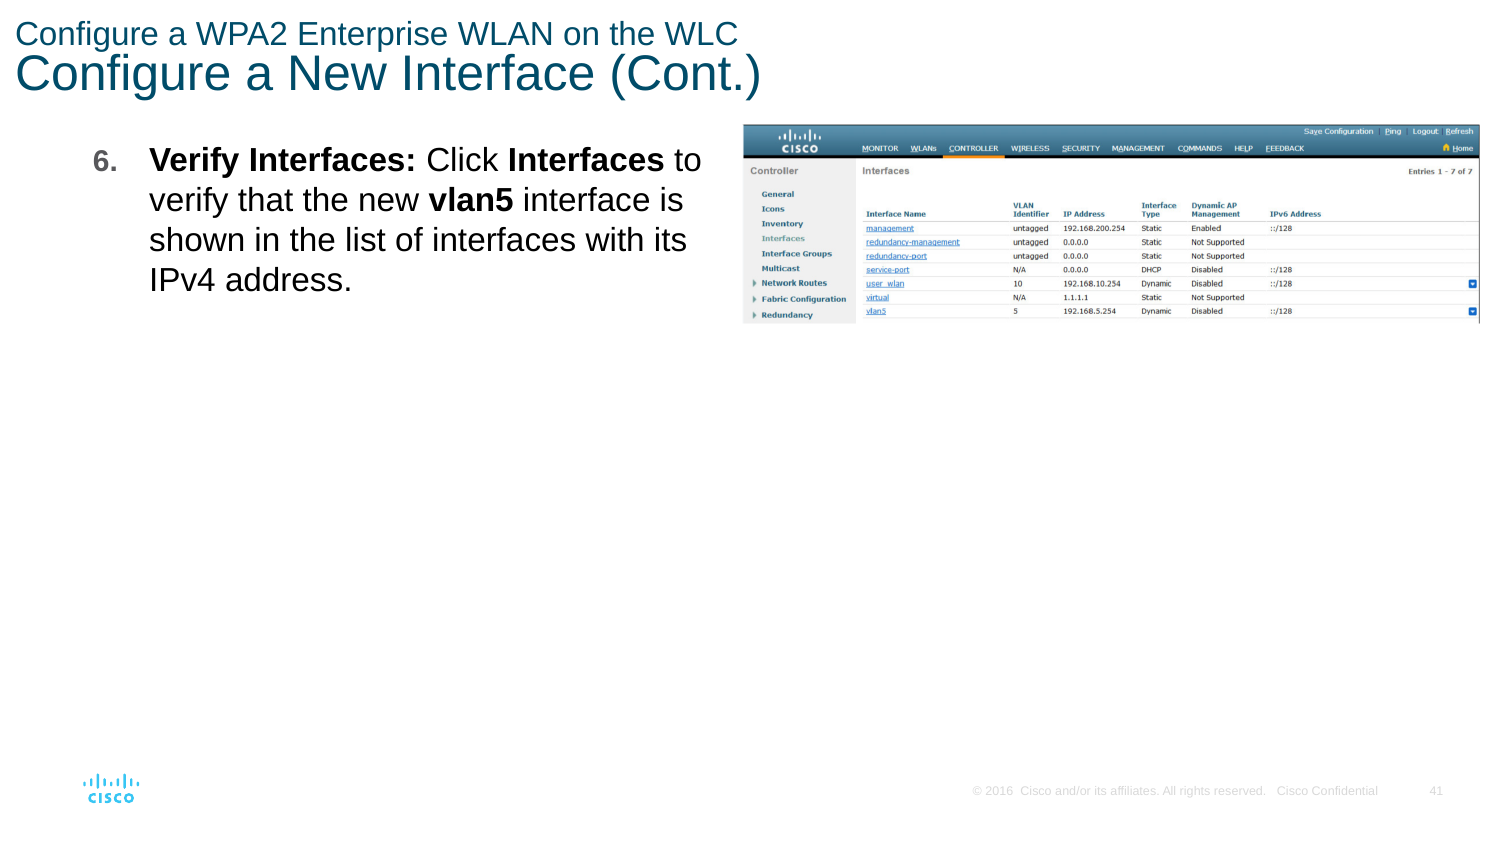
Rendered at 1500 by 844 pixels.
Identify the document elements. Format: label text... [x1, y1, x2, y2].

title Configure a WPA2 Enterprise WLAN on the WLC Configure a New Interface (Cont.) [0, 0, 1369, 121]
picture [741, 121, 1481, 324]
list Verify Interfaces: Click Interfaces to verify that the new vlan5 interface is shown in the list of interfaces with its IPv4 address. [77, 130, 718, 457]
